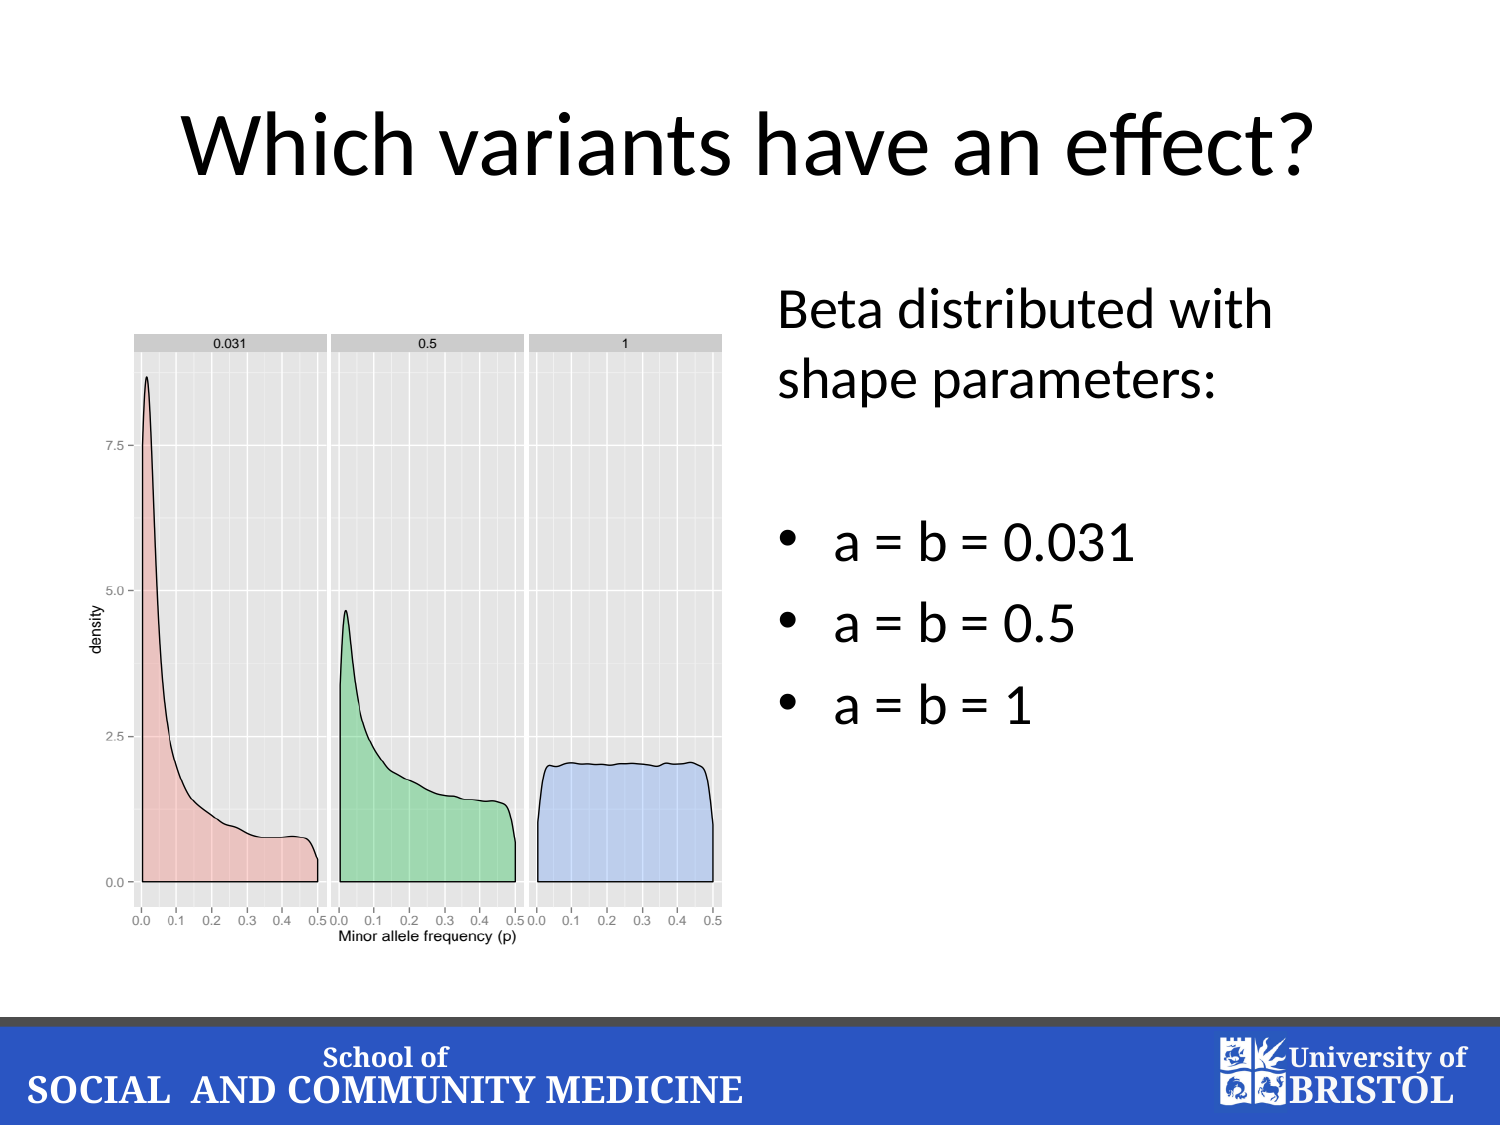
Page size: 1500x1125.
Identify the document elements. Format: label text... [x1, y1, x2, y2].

list Beta distributed with shape parameters: a = b = 0.031 a = b = 0.5 a = b = 1 [762, 262, 1425, 1005]
title Which variants have an effect? [75, 45, 1425, 233]
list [74, 262, 738, 1006]
picture [1214, 1031, 1288, 1113]
